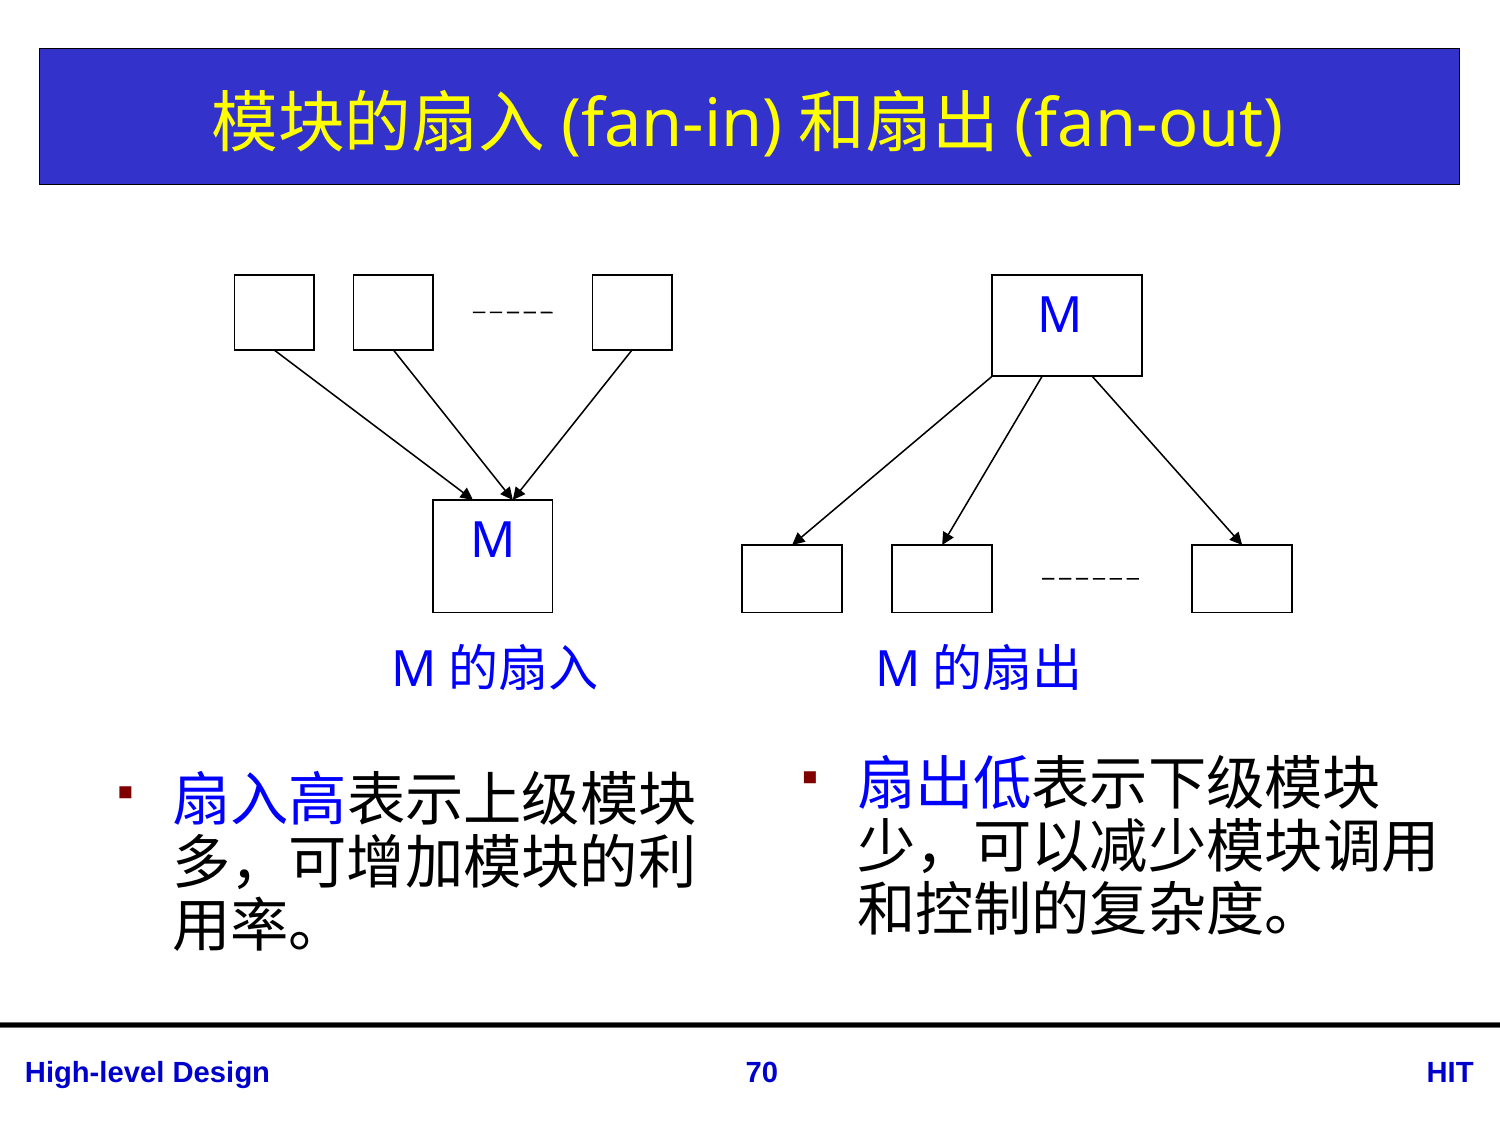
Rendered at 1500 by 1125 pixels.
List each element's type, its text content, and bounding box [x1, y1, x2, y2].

text_box 扇入高表示上级模块多，可增加模块的利用率。 [101, 762, 766, 928]
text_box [234, 274, 740, 705]
title 模块的扇入(fan-in)和扇出(fan-out) [38, 54, 1457, 185]
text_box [741, 274, 1293, 705]
text_box 扇出低表示下级模块少，可以减少模块调用和控制的复杂度。 [785, 747, 1457, 972]
